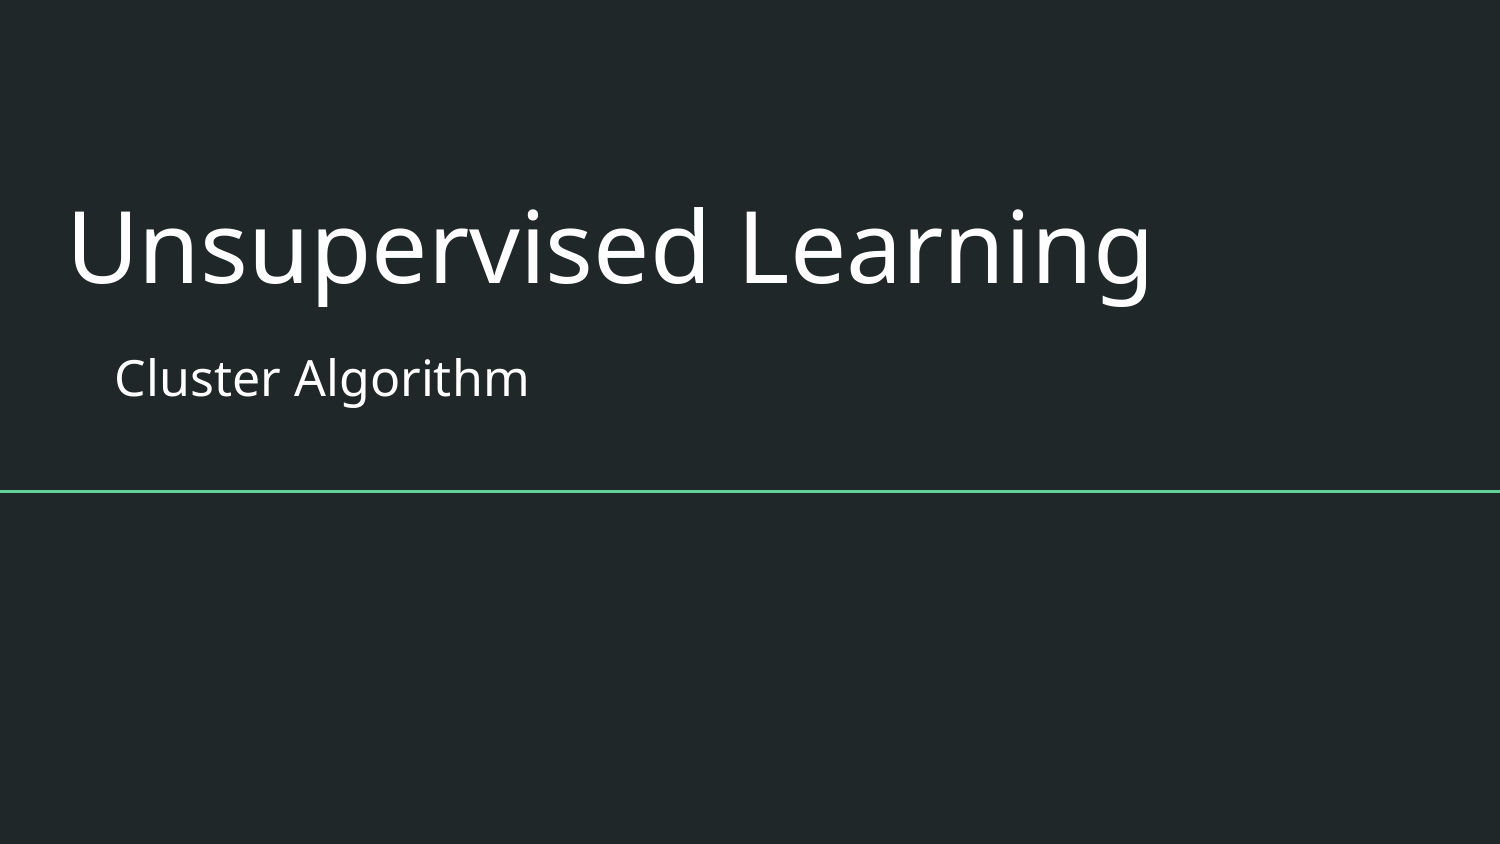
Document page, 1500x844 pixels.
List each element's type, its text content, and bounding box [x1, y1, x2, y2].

title Unsupervised Learning [51, 117, 1449, 328]
subtitle Cluster Algorithm [99, 327, 796, 449]
